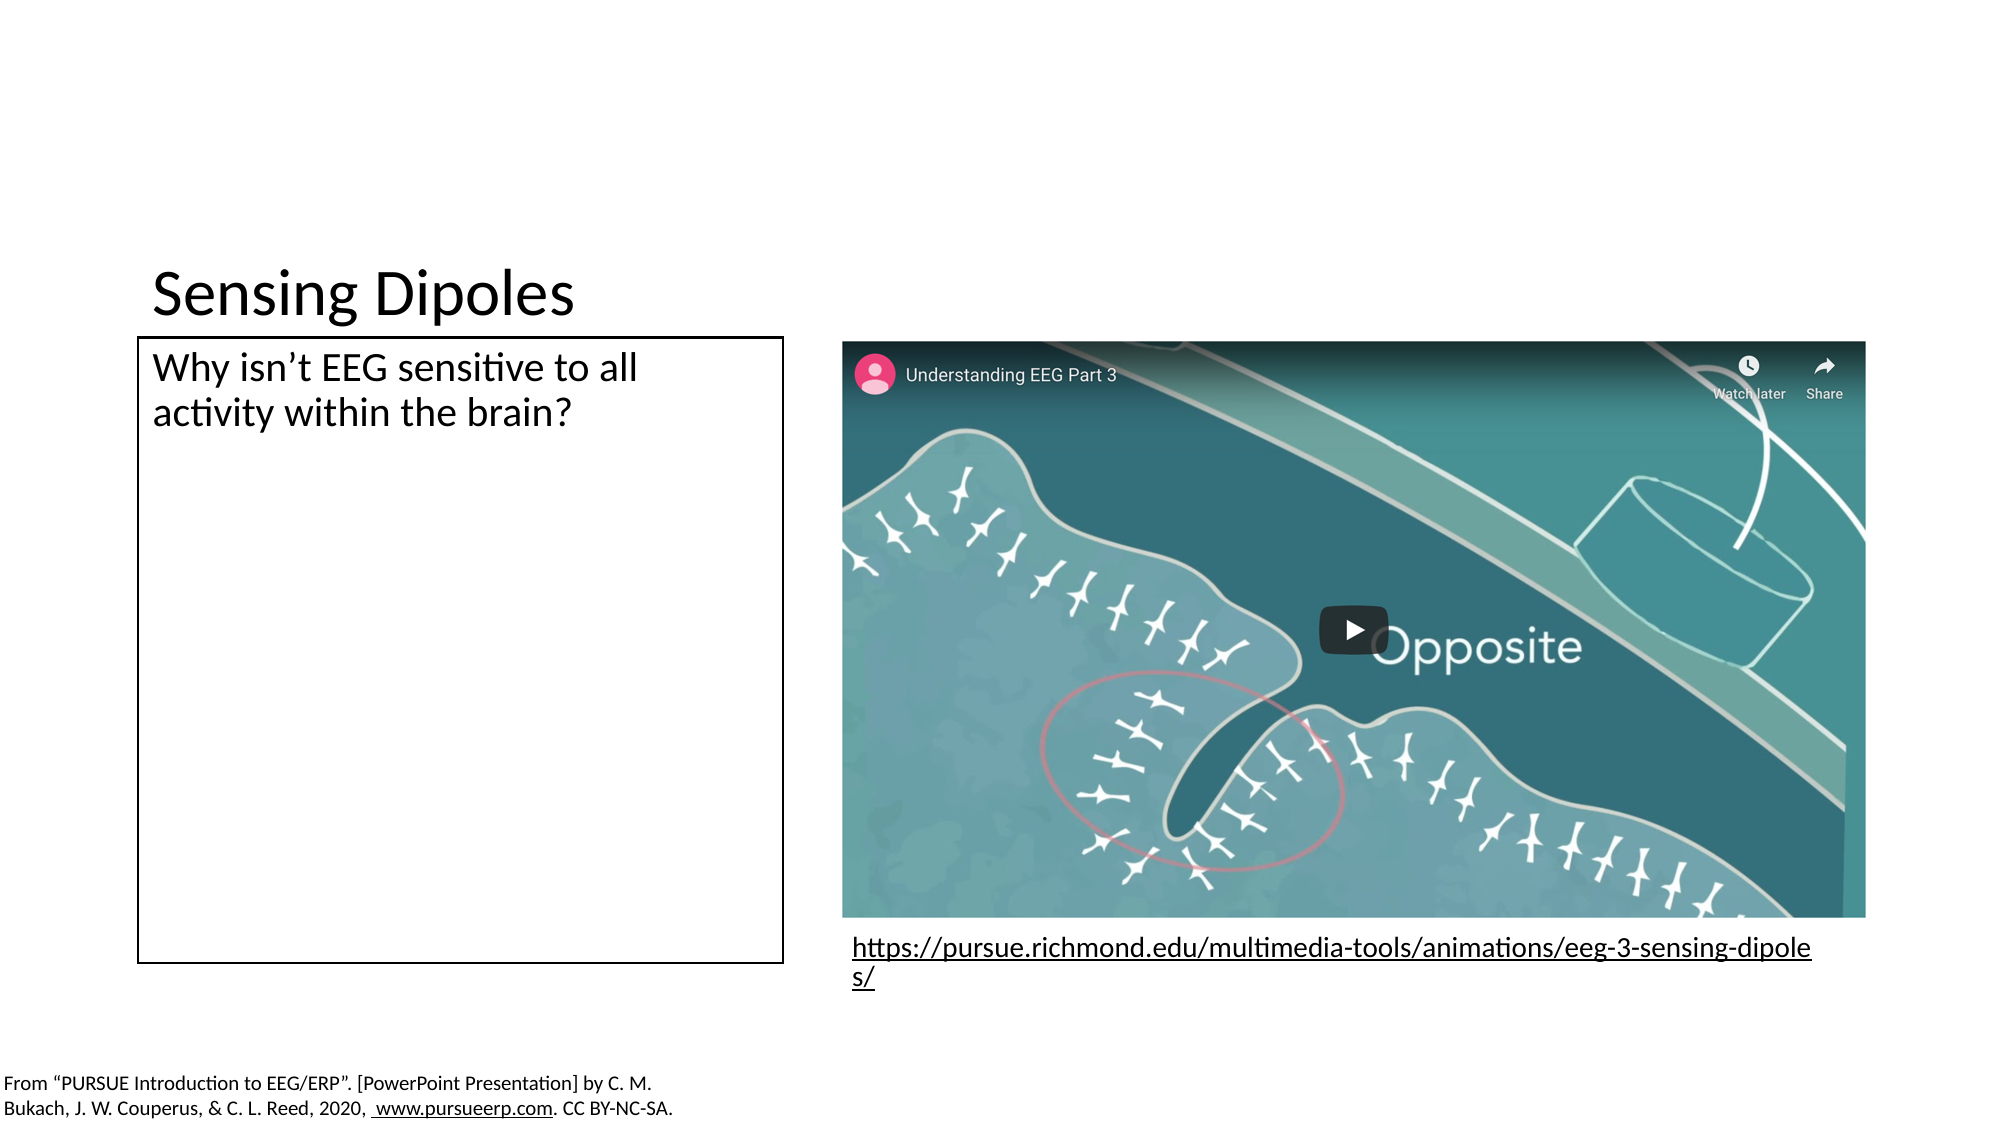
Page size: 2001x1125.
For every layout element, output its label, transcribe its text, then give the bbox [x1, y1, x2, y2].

text_box https://pursue.richmond.edu/multimedia-tools/animations/eeg-3-sensing-dipoles/ [837, 930, 1838, 1006]
list Why isn’t EEG sensitive to all activity within the brain? [137, 337, 783, 963]
picture [836, 337, 1873, 922]
title Sensing Dipoles [137, 75, 783, 337]
text_box From “PURSUE Introduction to EEG/ERP”. [PowerPoint Presentation] by C. M. Bukach, J. W. Couperus, & C. L. Reed, 2020, www.pursueerp.com. CC BY-NC-SA. [0, 1062, 733, 1125]
